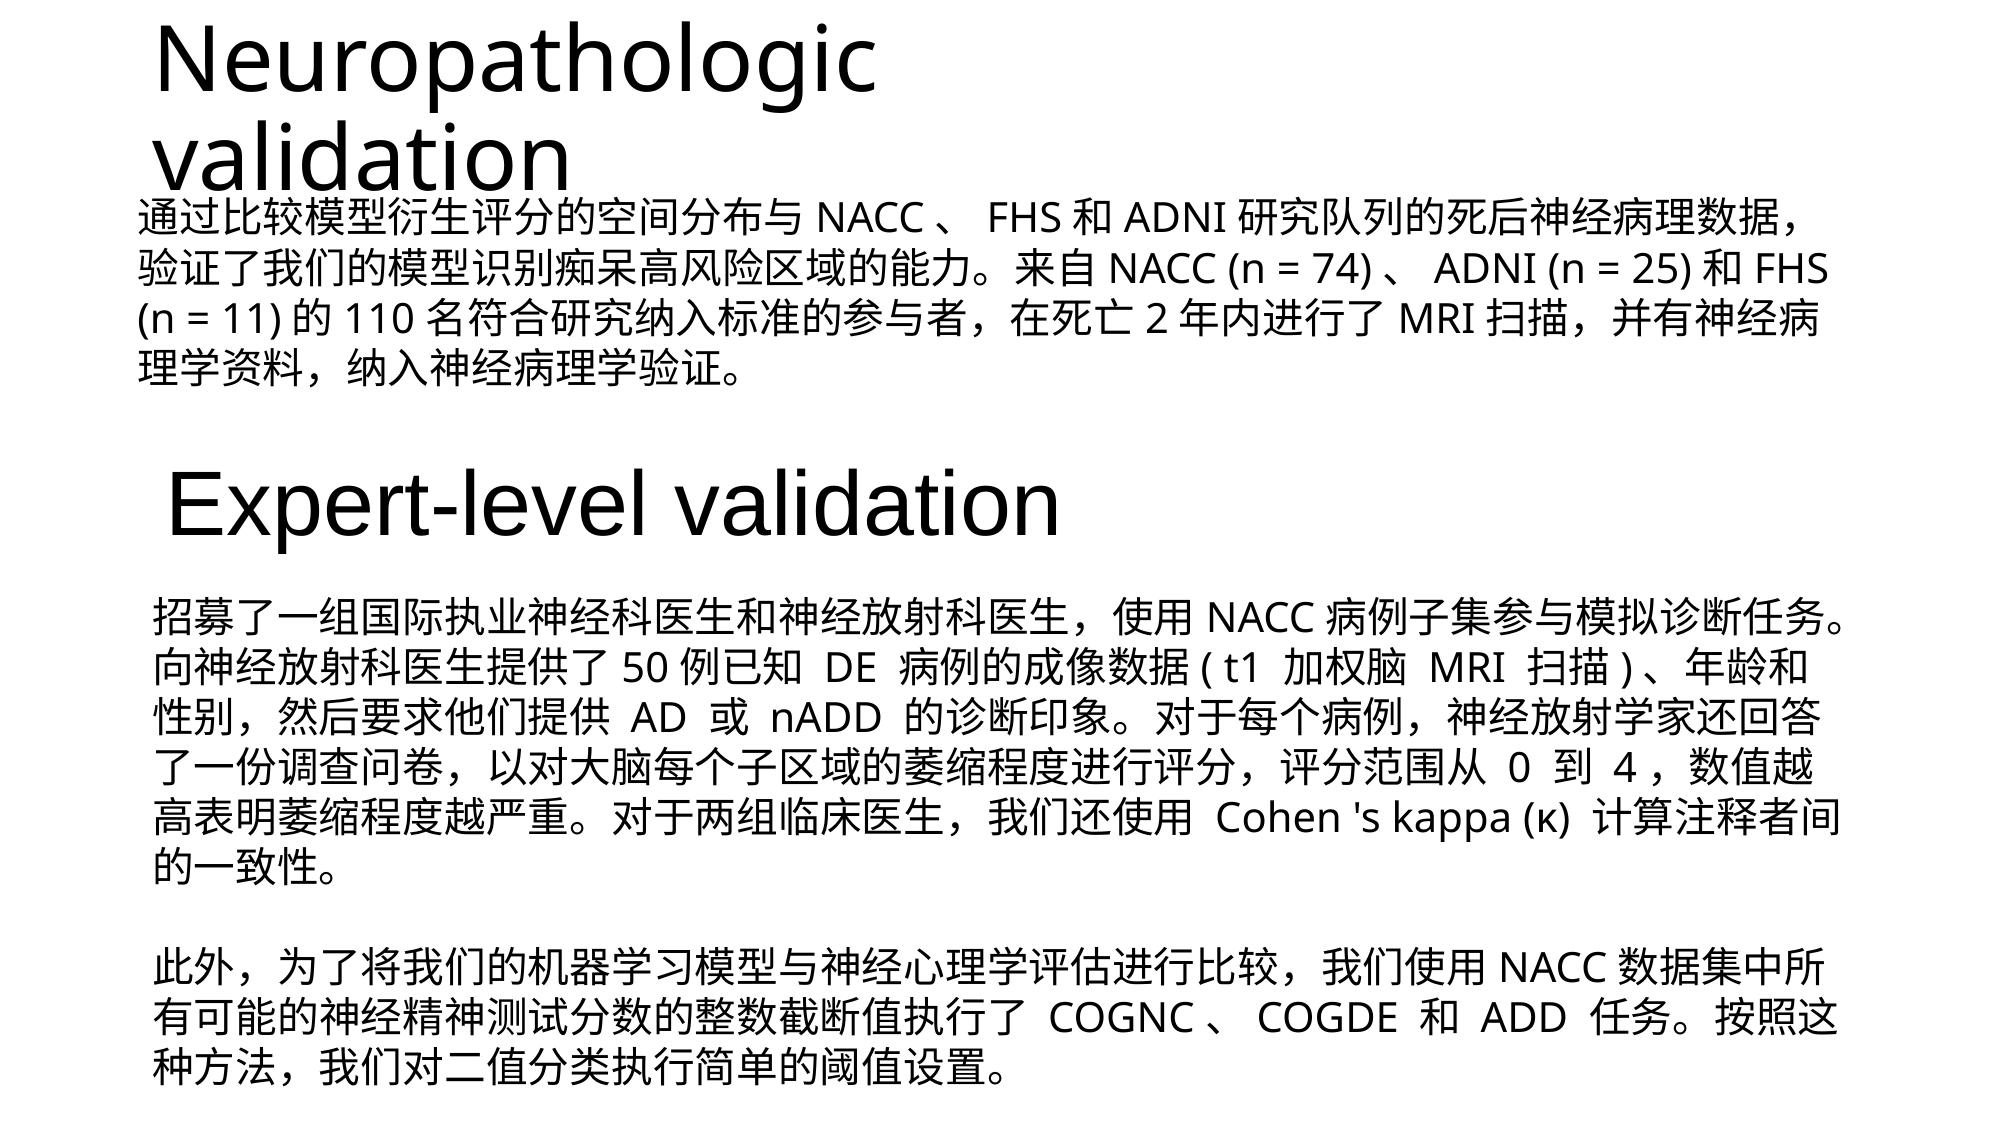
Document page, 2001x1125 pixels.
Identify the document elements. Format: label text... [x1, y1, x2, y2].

list 通过比较模型衍生评分的空间分布与NACC、FHS和ADNI研究队列的死后神经病理数据，验证了我们的模型识别痴呆高风险区域的能力。来自NACC (n = 74)、ADNI (n = 25)和FHS (n = 11)的110名符合研究纳入标准的参与者，在死亡2年内进行了MRI扫描，并有神经病理学资料，纳入神经病理学验证。 [122, 183, 1848, 424]
title Neuropathologic validation [137, 23, 1221, 183]
text_box Expert-level validation [150, 436, 1151, 561]
text_box 招募了一组国际执业神经科医生和神经放射科医生，使用NACC病例子集参与模拟诊断任务。向神经放射科医生提供了50例已知 DE 病例的成像数据( t1 加权脑 MRI 扫描)、年龄和性别，然后要求他们提供 AD 或 nADD 的诊断印象。对于每个病例，神经放射学家还回答了一份调查问卷，以对大脑每个子区域的萎缩程度进行评分，评分范围从 0 到 4，数值越高表明萎缩程度越严重。对于两组临床医生，我们还使用 Cohen 's kappa (κ) 计算注释者间的一致性。 此外，为了将我们的机器学习模型与神经心理学评估进行比较，我们使用NACC数据集中所有可能的神经精神测试分数的整数截断值执行了 COGNC、COGDE 和 ADD 任务。按照这种方法，我们对二值分类执行简单的阈值设置。 [137, 583, 1863, 1099]
